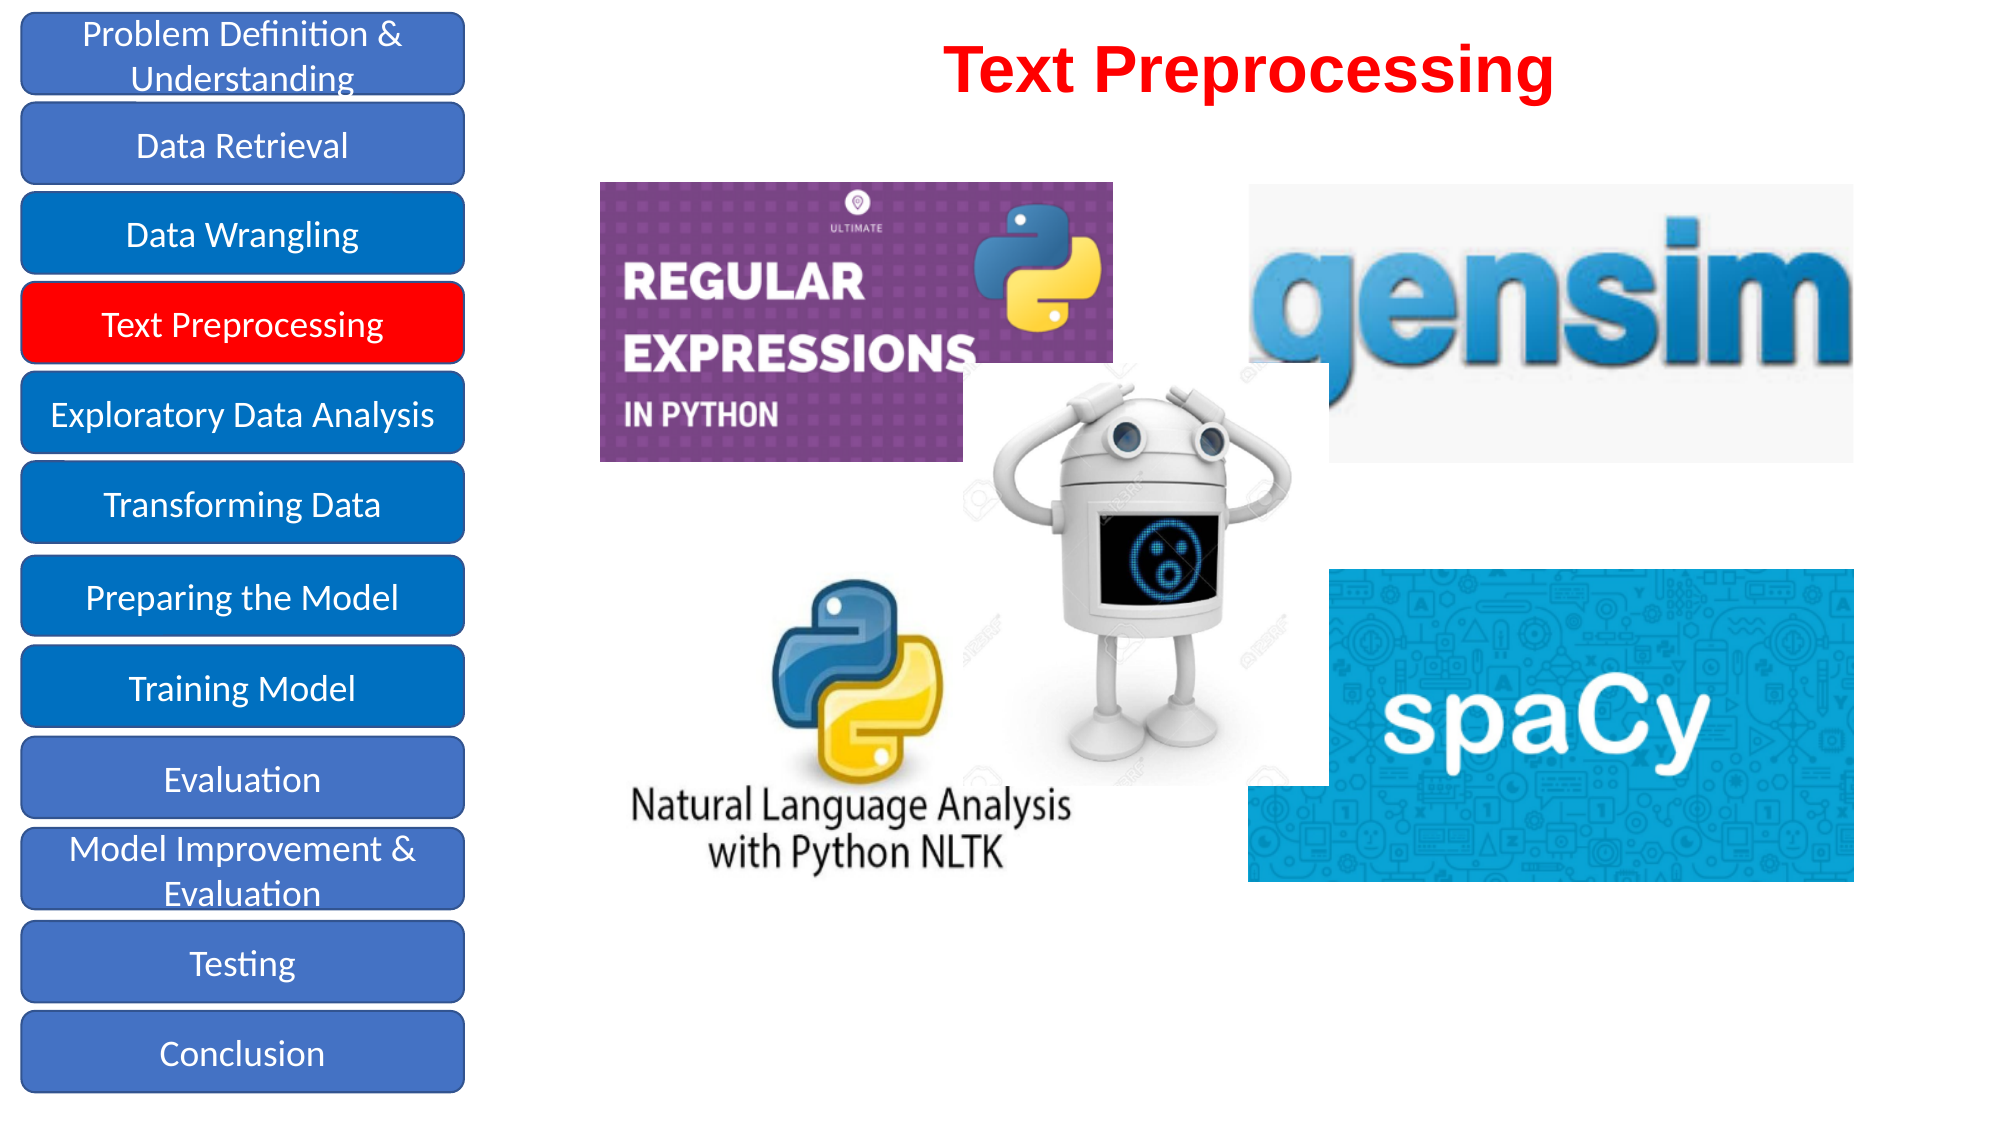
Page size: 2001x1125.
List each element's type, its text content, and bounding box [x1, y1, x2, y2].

picture [1384, 693, 1435, 754]
picture [600, 182, 1854, 882]
text_box Preparing the Model [20, 554, 465, 637]
text_box Text Preprocessing [20, 280, 465, 365]
text_box Conclusion [20, 1009, 465, 1094]
title Text Preprocessing [500, 12, 2000, 115]
text_box Transforming Data [20, 460, 465, 544]
picture [1445, 693, 1504, 776]
text_box Model Improvement & Evaluation [20, 826, 465, 911]
text_box Exploratory Data Analysis [20, 370, 465, 455]
picture [1654, 693, 1711, 776]
text_box Data Wrangling [20, 191, 465, 275]
text_box Data Retrieval [20, 101, 465, 185]
text_box Training Model [20, 644, 465, 728]
text_box Problem Definition & Understanding [20, 11, 465, 96]
text_box Evaluation [20, 735, 465, 820]
picture [1578, 672, 1649, 754]
picture [1512, 693, 1568, 754]
text_box Testing [20, 919, 465, 1004]
